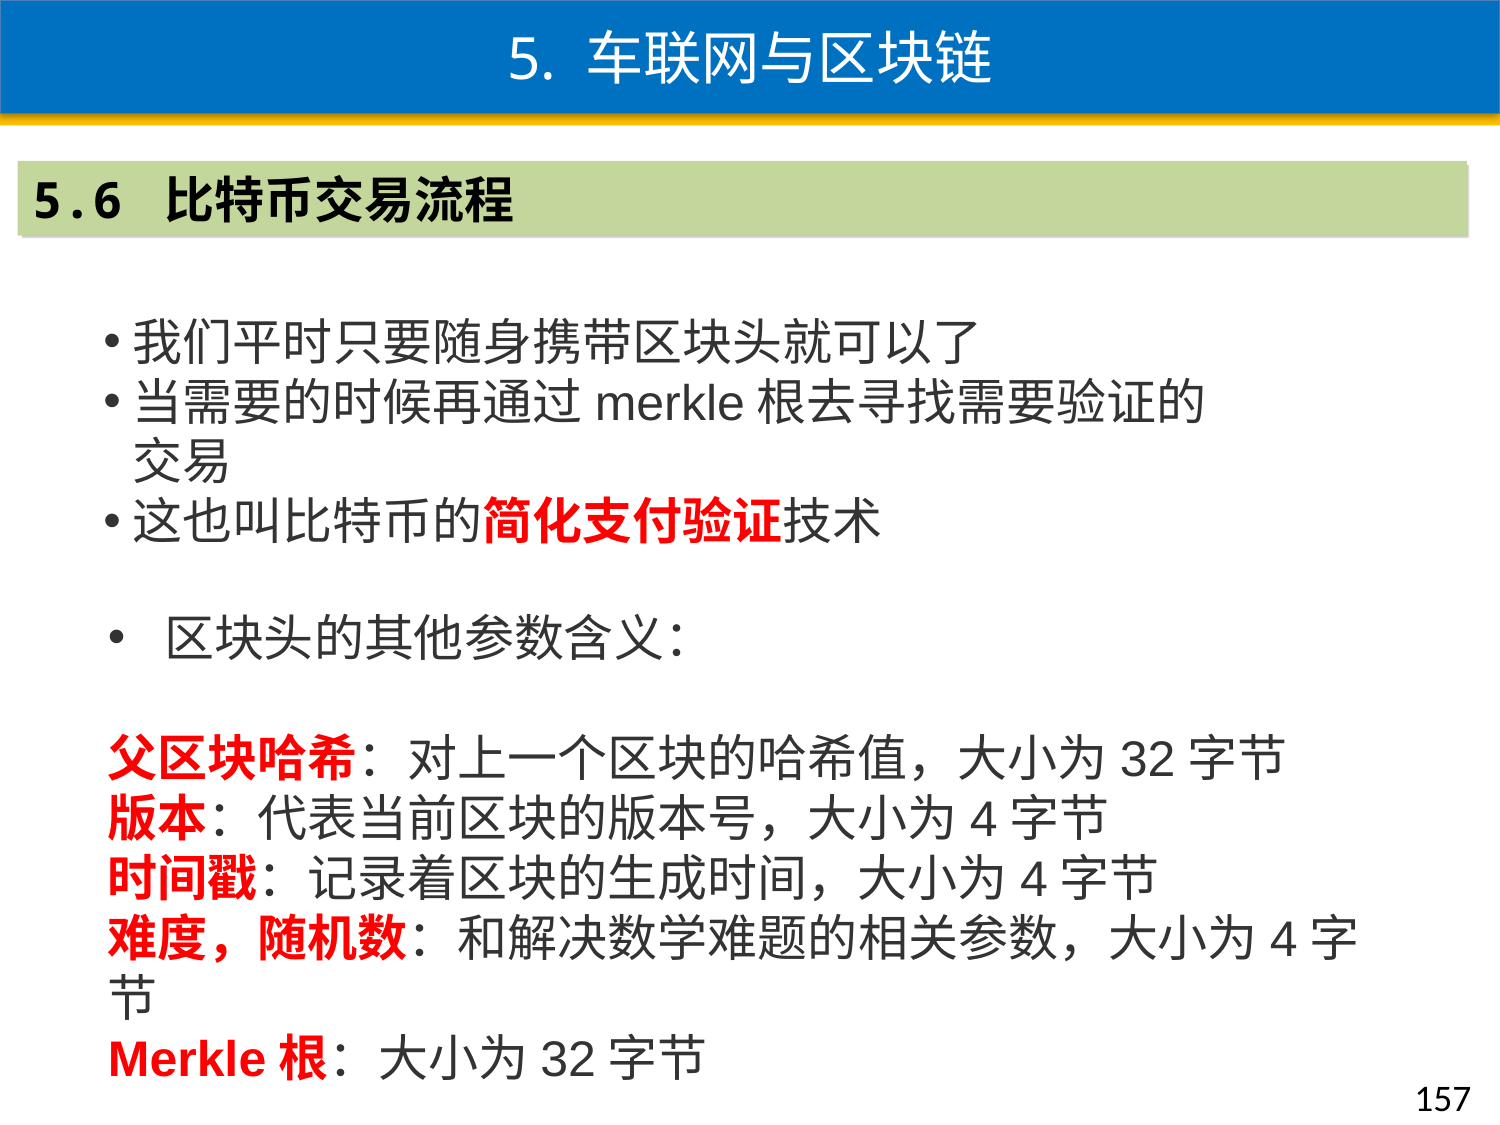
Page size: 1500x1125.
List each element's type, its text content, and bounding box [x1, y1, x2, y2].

text_box 5.6 比特币交易流程 [17, 160, 1467, 236]
text_box 我们平时只要随身携带区块头就可以了 当需要的时候再通过merkle根去寻找需要验证的交易 这也叫比特币的简化支付验证技术 [88, 302, 1235, 558]
text_box [0, 0, 1500, 114]
text_box 区块头的其他参数含义： 父区块哈希：对上一个区块的哈希值，大小为32字节 版本：代表当前区块的版本号，大小为4字节 时间戳：记录着区块的生成时间，大小为4字节 难度，随机数：和解决数学难题的相关参数，大小为4字节 Merkle根：大小为32字节 [93, 598, 1417, 1094]
text_box 157 [1399, 1066, 1499, 1125]
text_box 5. 车联网与区块链 [123, 13, 1376, 99]
